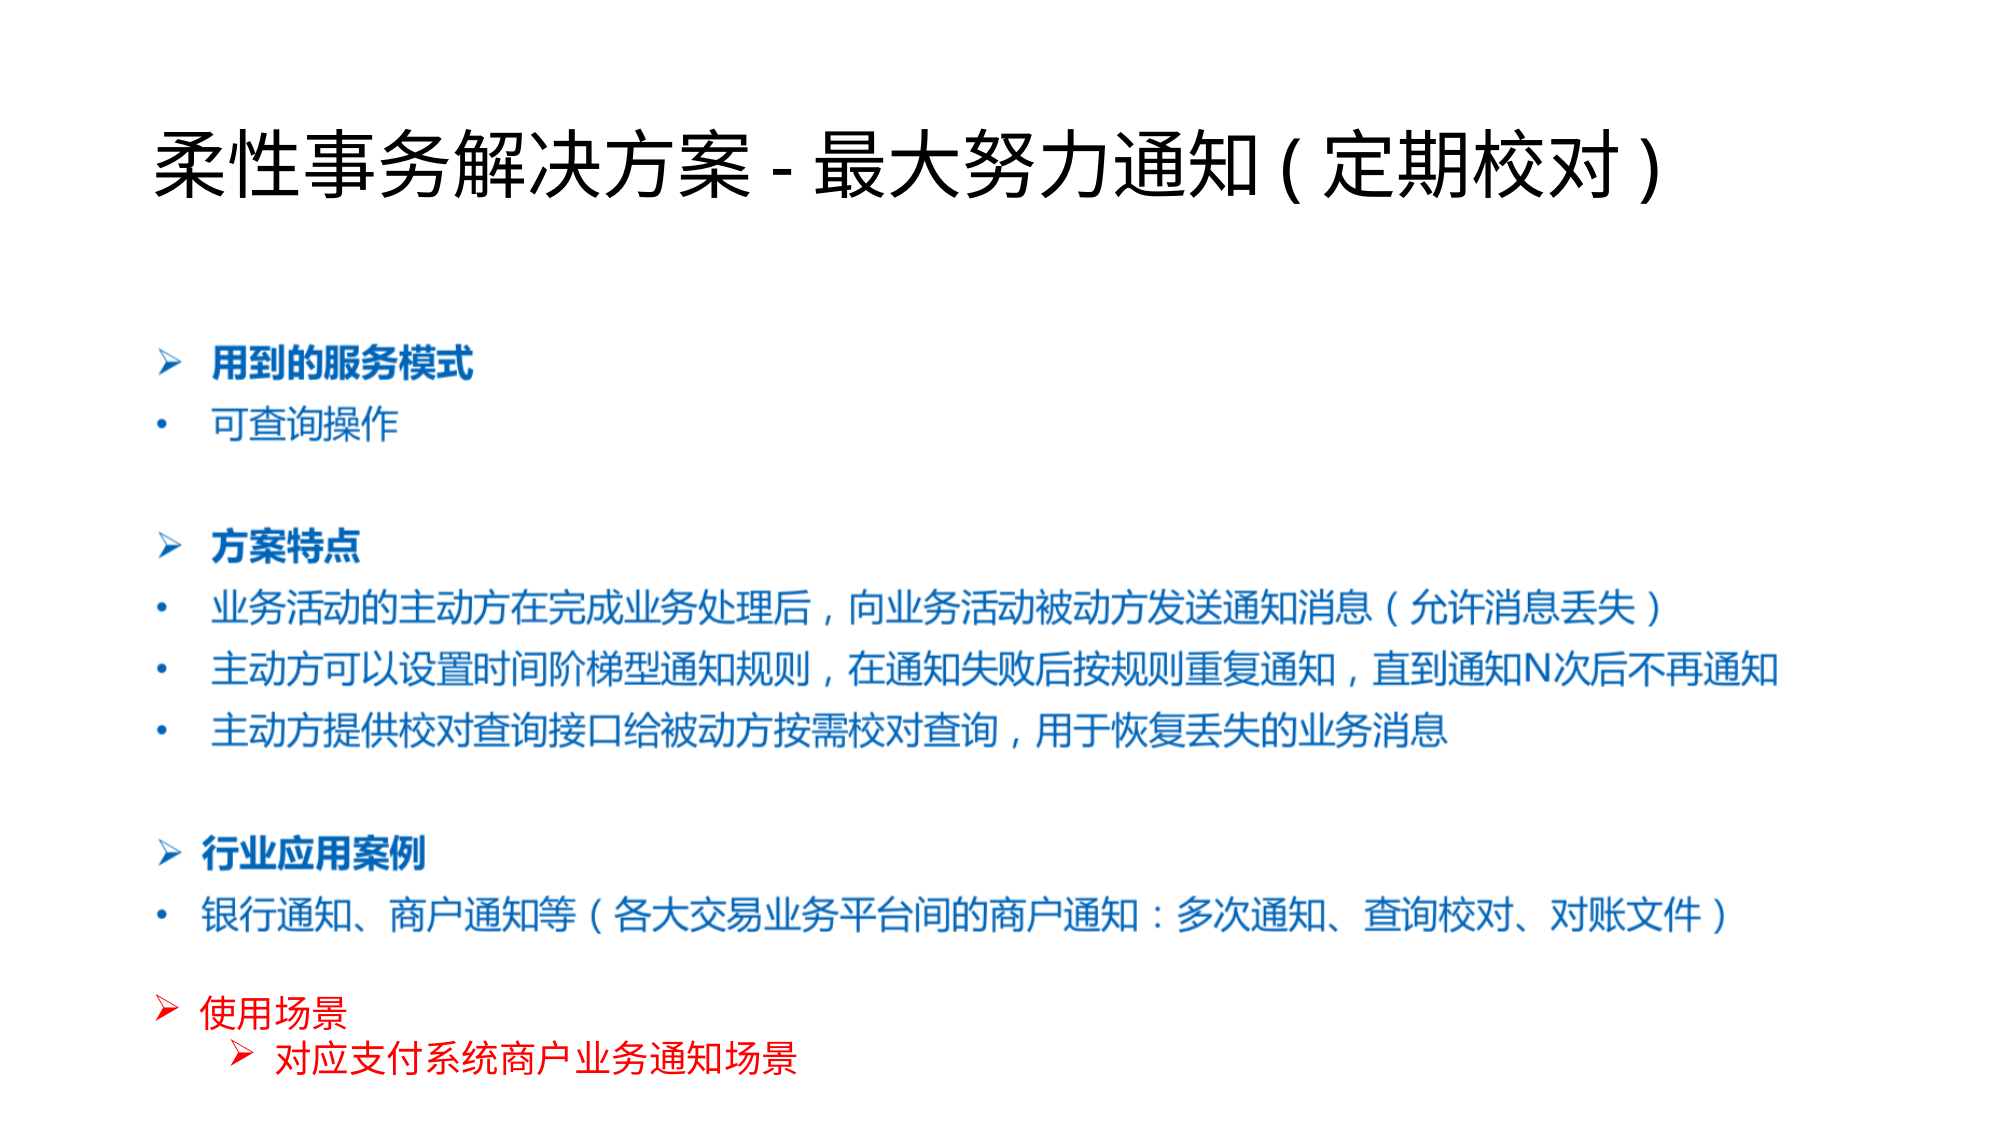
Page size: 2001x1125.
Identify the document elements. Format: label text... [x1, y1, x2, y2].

text_box 使用场景 对应支付系统商户业务通知场景 [137, 987, 1138, 1088]
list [137, 325, 1863, 987]
title 柔性事务解决方案-最大努力通知(定期校对) [137, 59, 1863, 278]
